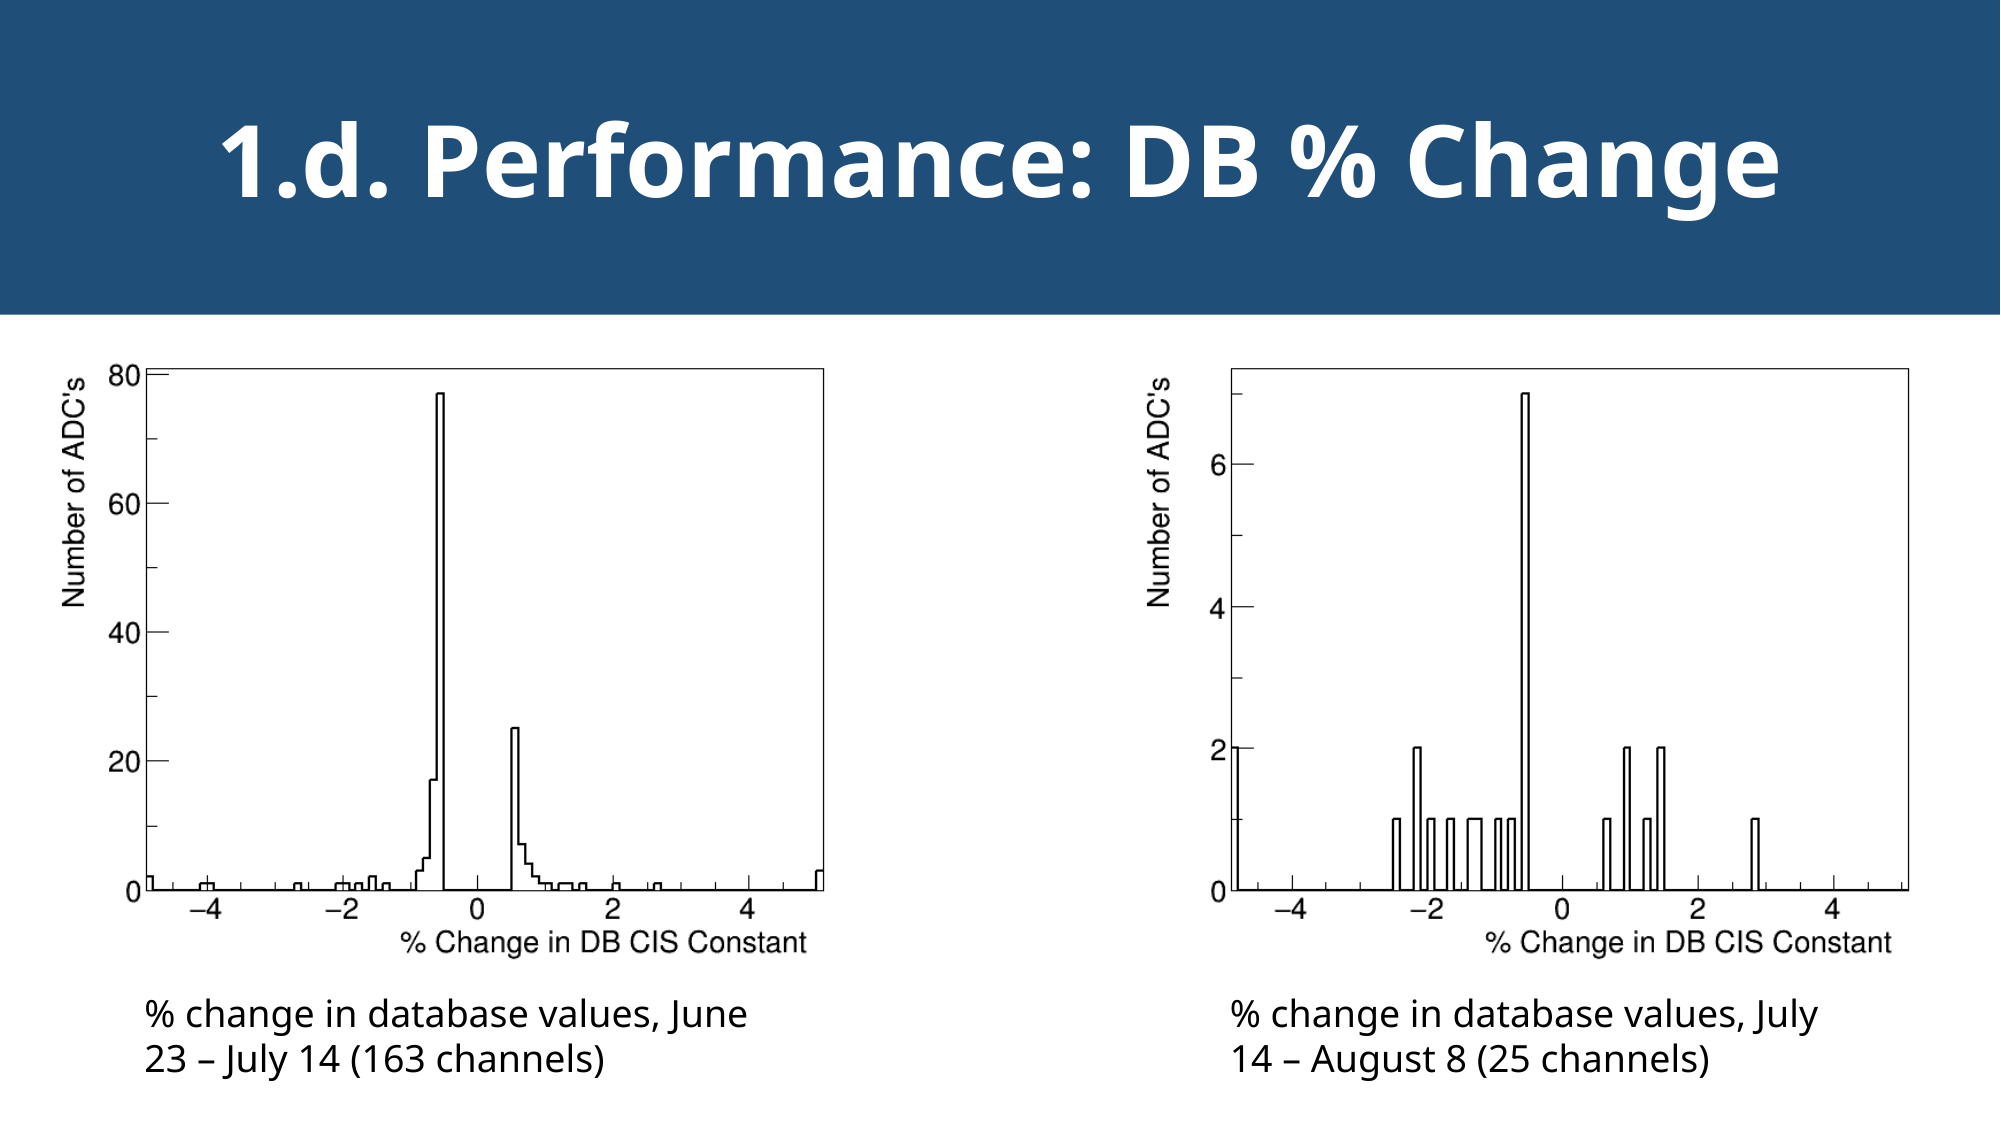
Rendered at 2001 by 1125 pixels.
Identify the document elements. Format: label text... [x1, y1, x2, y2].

picture [1085, 336, 2000, 997]
picture [0, 336, 915, 997]
text_box % change in database values, July 14 – August 8 (25 channels) [1215, 997, 1871, 1088]
text_box 1.d. Performance: DB % Change [0, 0, 2000, 315]
text_box % change in database values, June 23 – July 14 (163 channels) [129, 997, 785, 1088]
